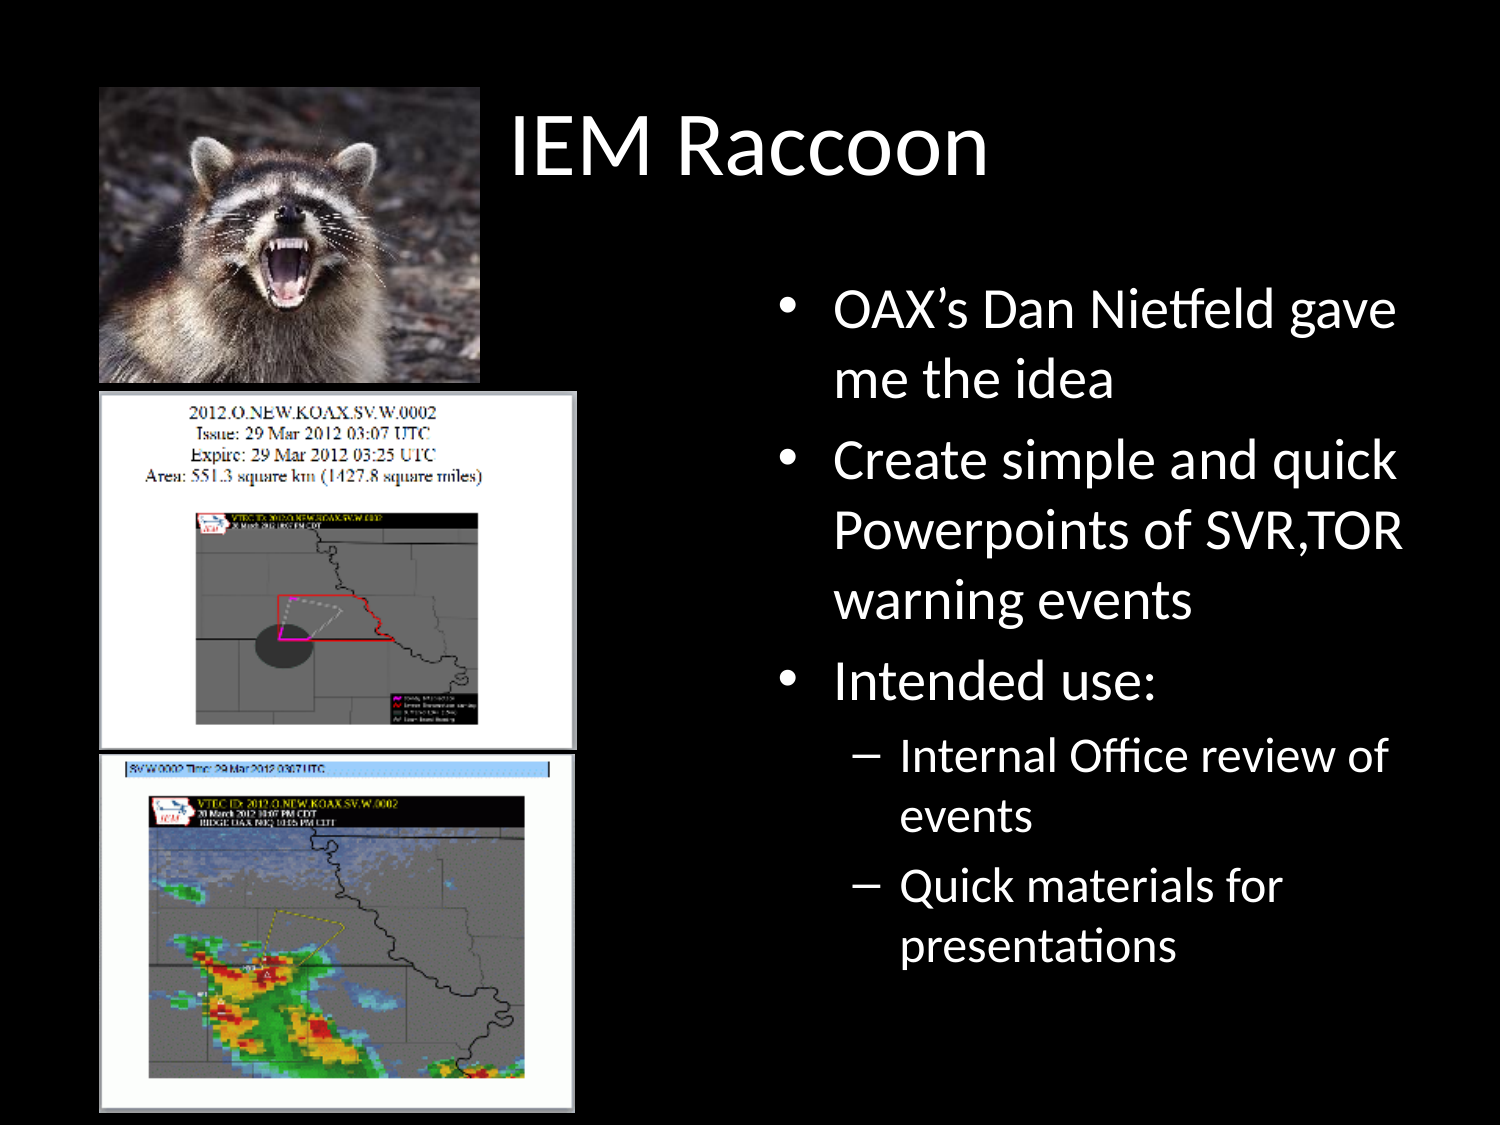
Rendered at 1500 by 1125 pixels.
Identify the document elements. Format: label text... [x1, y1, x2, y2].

picture [99, 754, 576, 1113]
picture [99, 87, 480, 384]
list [99, 391, 577, 750]
title IEM Raccoon [75, 45, 1425, 233]
list OAX’s Dan Nietfeld gave me the idea Create simple and quick Powerpoints of SVR,TOR warning events Intended use: Internal Office review of events Quick materials for presentations [762, 262, 1425, 1005]
